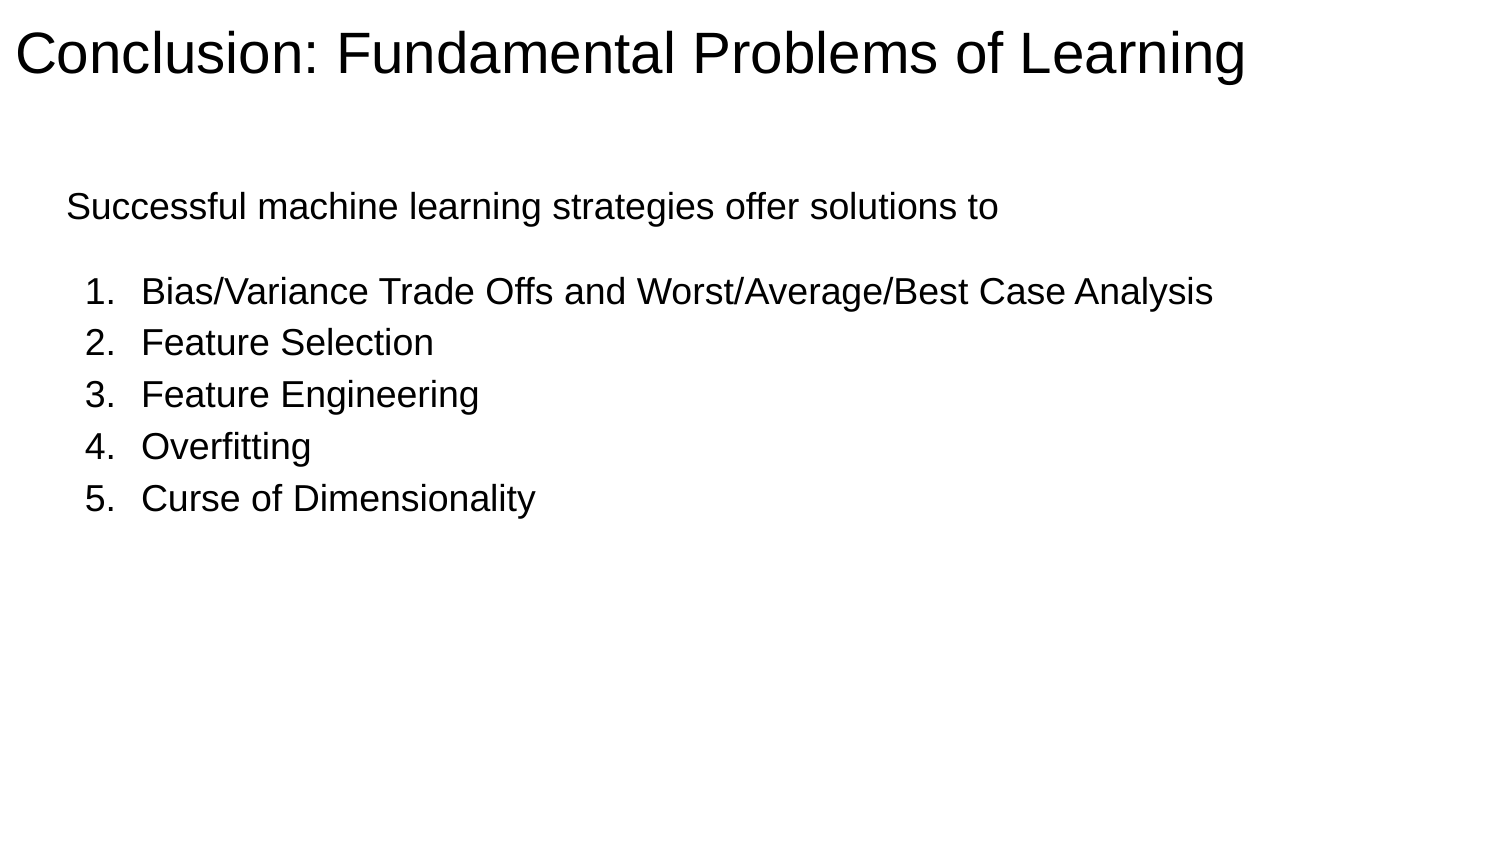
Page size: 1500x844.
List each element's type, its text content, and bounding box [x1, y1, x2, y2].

list Successful machine learning strategies offer solutions to Bias/Variance Trade Offs and Worst/Average/Best Case Analysis Feature Selection Feature Engineering Overfitting Curse of Dimensionality [51, 159, 1449, 780]
title Conclusion: Fundamental Problems of Learning [0, 0, 1398, 94]
